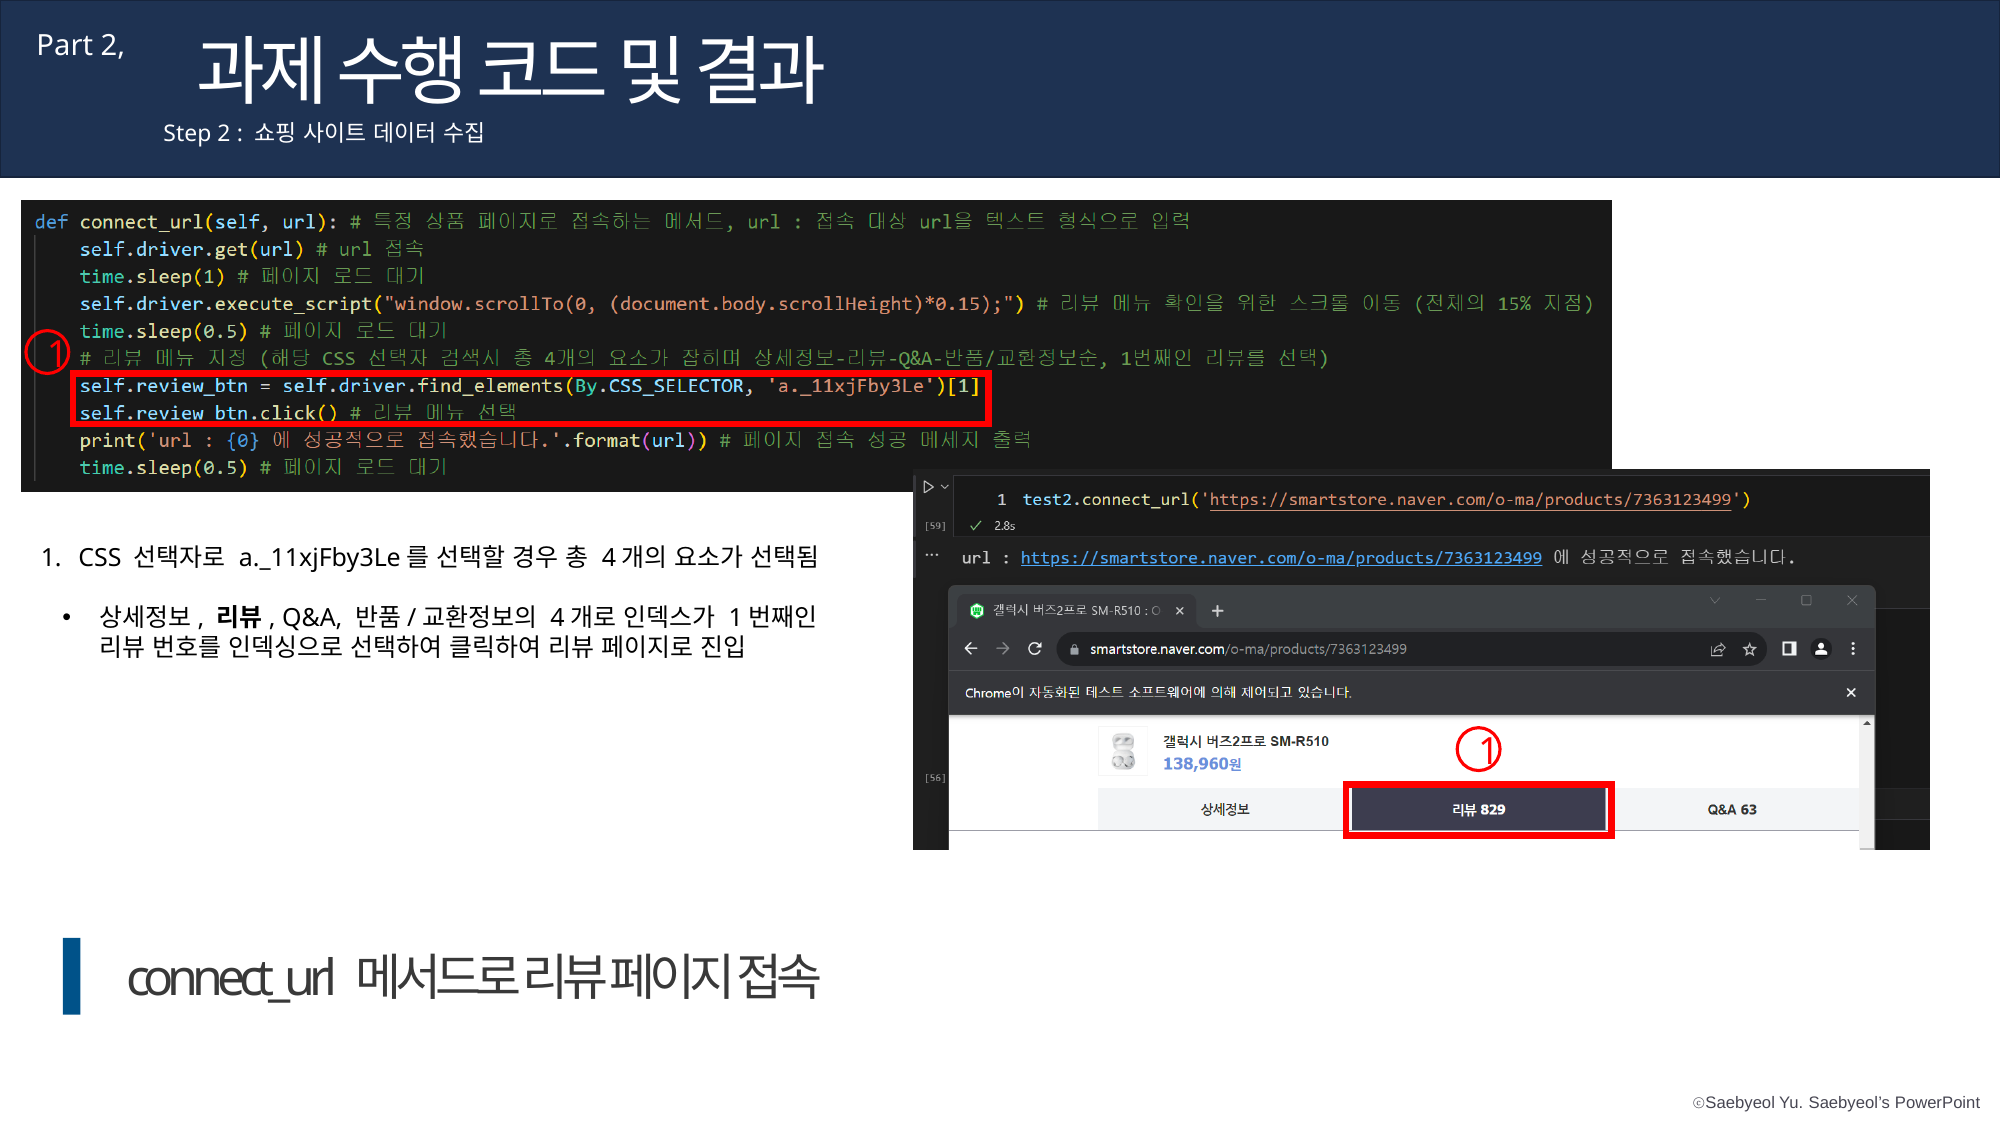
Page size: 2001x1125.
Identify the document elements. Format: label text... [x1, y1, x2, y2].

text_box Step 2 : 쇼핑 사이트 데이터 수집 [148, 110, 502, 154]
text_box CSS 선택자로 a._11xjFby3Le를 선택할 경우 총 4개의 요소가 선택됨 상세정보, 리뷰, Q&A, 반품/교환정보의 4개로 인덱스가 1번째인 리뷰 번호를 인덱싱으로 선택하여 클릭하여 리뷰 페이지로 진입 [25, 534, 873, 669]
text_box Part 2, [21, 19, 148, 69]
picture [21, 200, 1931, 850]
text_box connect_url 메서드로 리뷰 페이지 접속 [111, 938, 838, 1014]
text_box [0, 0, 2000, 178]
text_box [62, 937, 81, 1016]
text_box 과제 수행 코드 및 결과 [181, 16, 842, 122]
